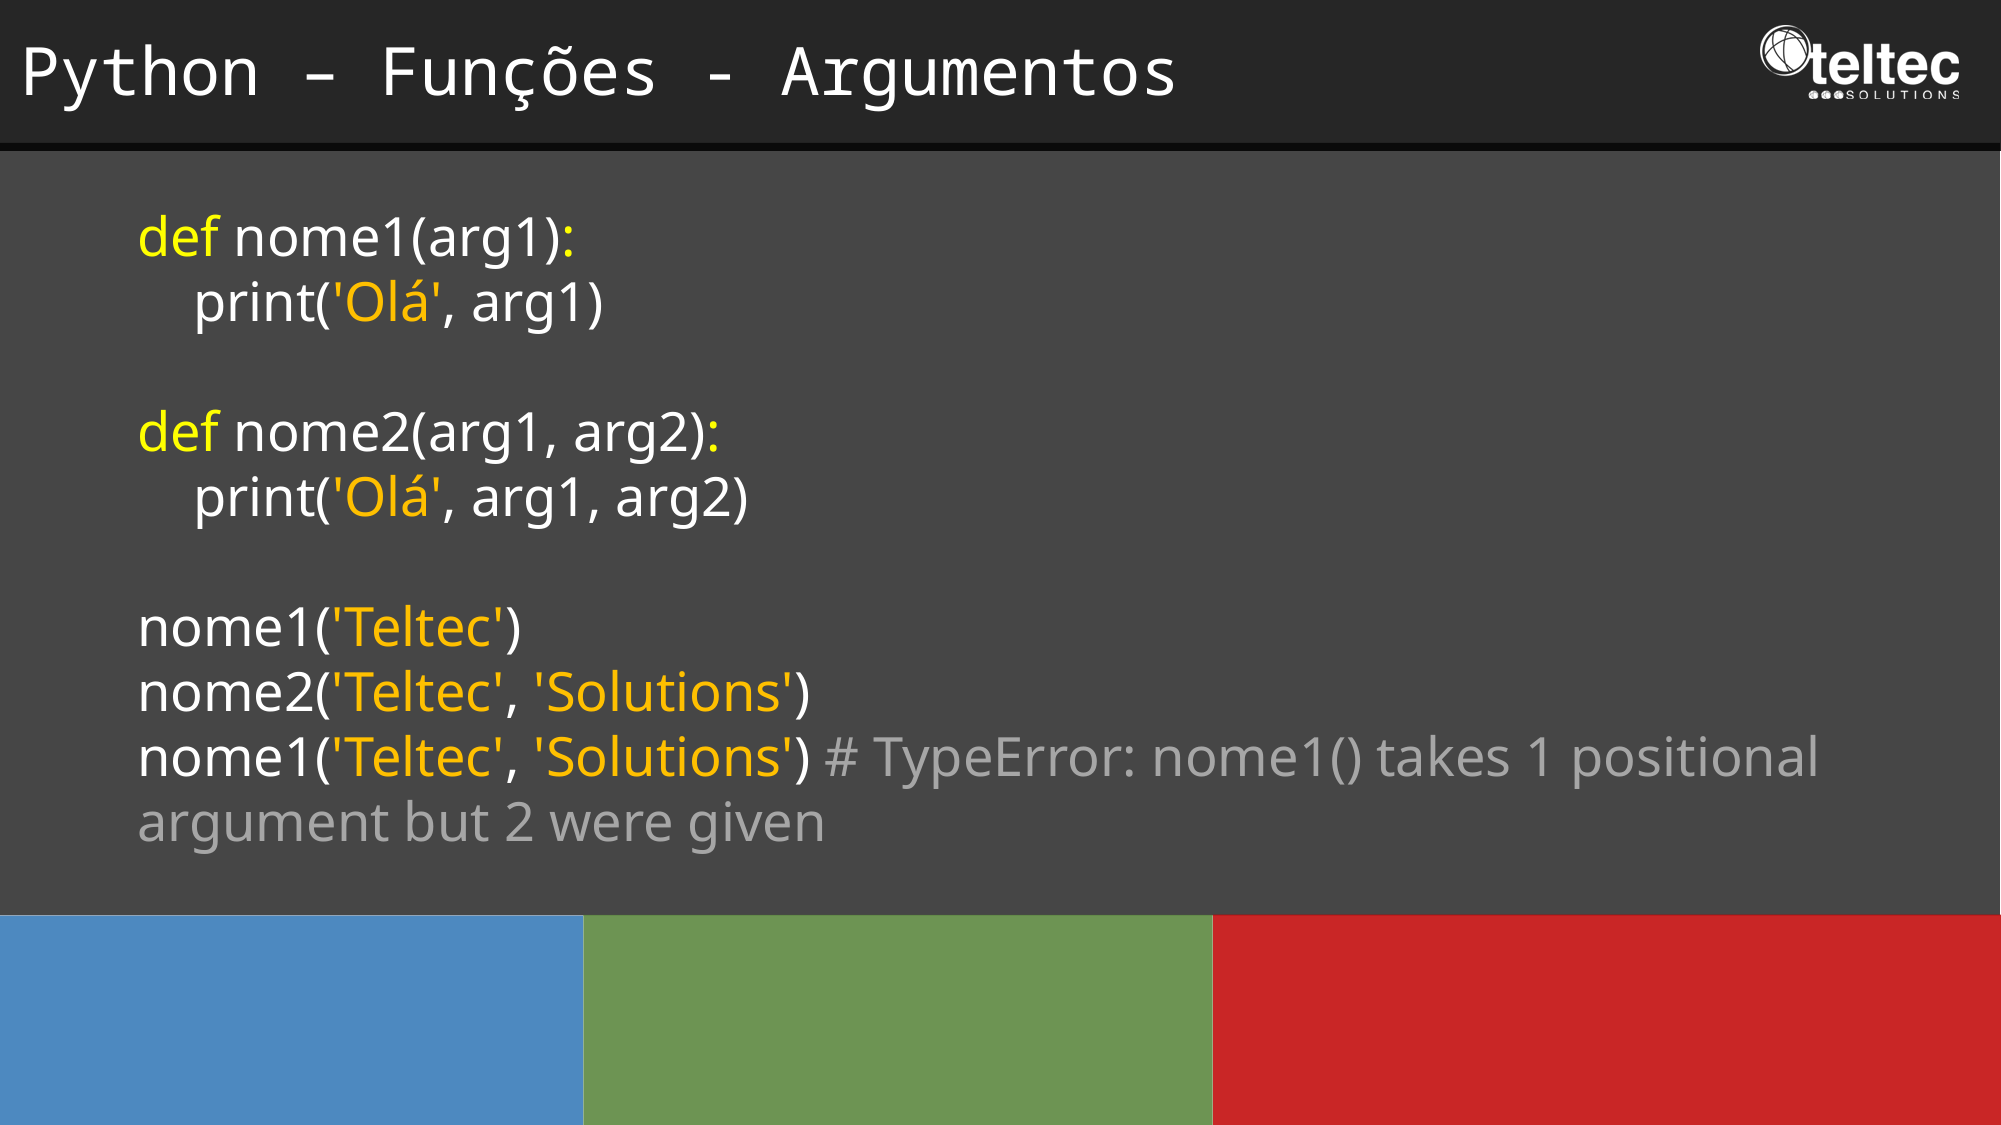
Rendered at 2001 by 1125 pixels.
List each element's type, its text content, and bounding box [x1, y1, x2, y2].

text_box def nome1(arg1): print('Olá', arg1) def nome2(arg1, arg2): print('Olá', arg1, arg2) nome1('Teltec') nome2('Teltec', 'Solutions') nome1('Teltec', 'Solutions') # TypeError: nome1() takes 1 positional argument but 2 were given [47, 194, 1943, 866]
text_box Python – Funções - Argumentos [5, 20, 1195, 116]
